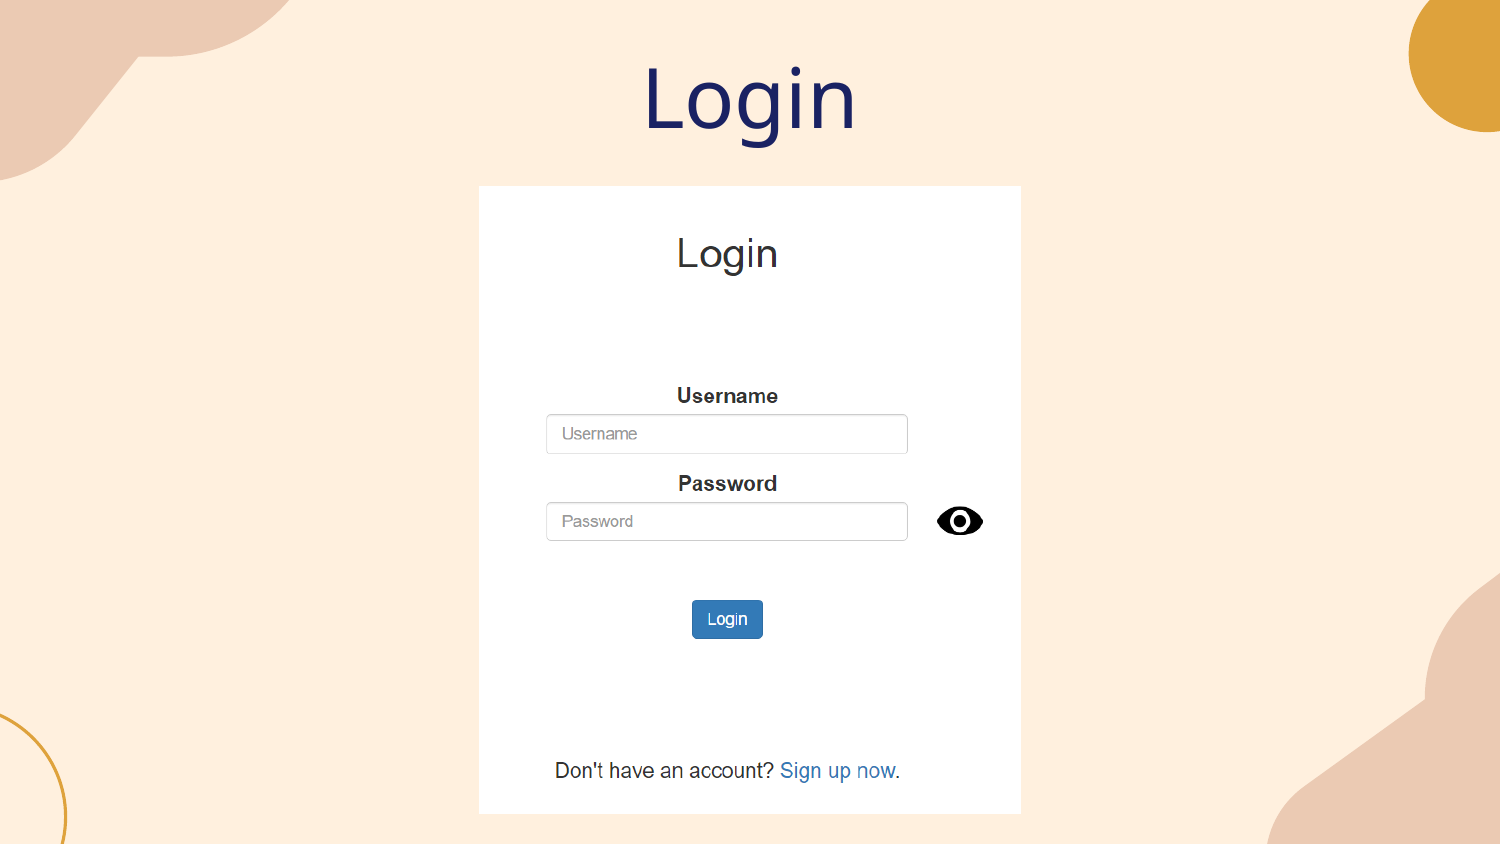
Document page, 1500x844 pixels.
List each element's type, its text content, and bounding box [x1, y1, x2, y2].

picture [479, 186, 1021, 814]
title Login [116, 47, 1383, 142]
